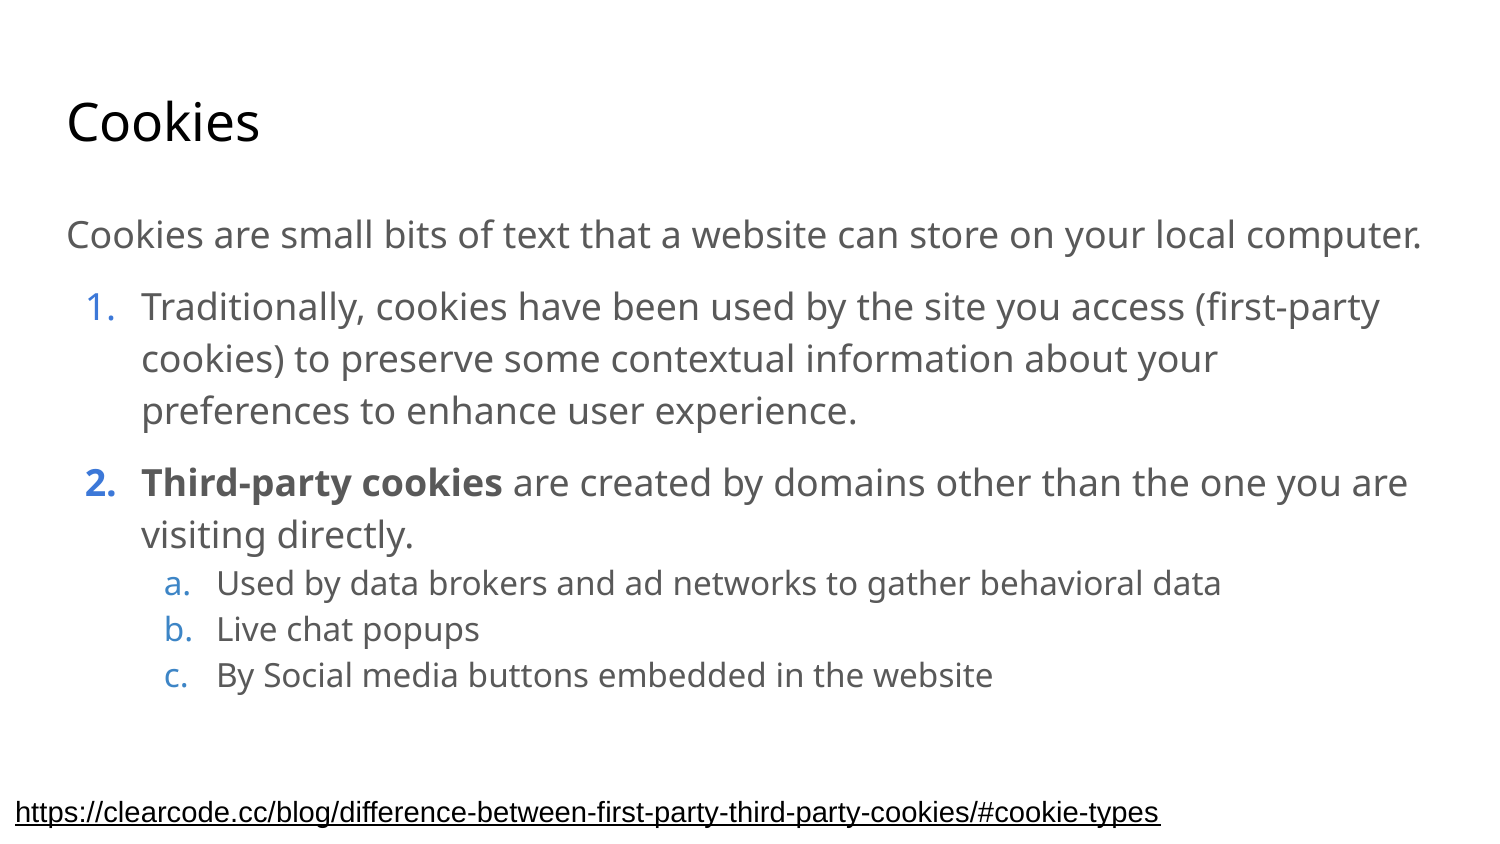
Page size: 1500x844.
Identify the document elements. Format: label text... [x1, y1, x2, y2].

list Cookies are small bits of text that a website can store on your local computer. Traditionally, cookies have been used by the site you access (first-party cookies) to preserve some contextual information about your preferences to enhance user experience. Third-party cookies are created by domains other than the one you are visiting directly. Used by data brokers and ad networks to gather behavioral data Live chat popups By Social media buttons embedded in the website [51, 189, 1449, 778]
text_box https://clearcode.cc/blog/difference-between-first-party-third-party-cookies/#cookie-types [0, 778, 1465, 843]
title Cookies [51, 72, 1449, 167]
